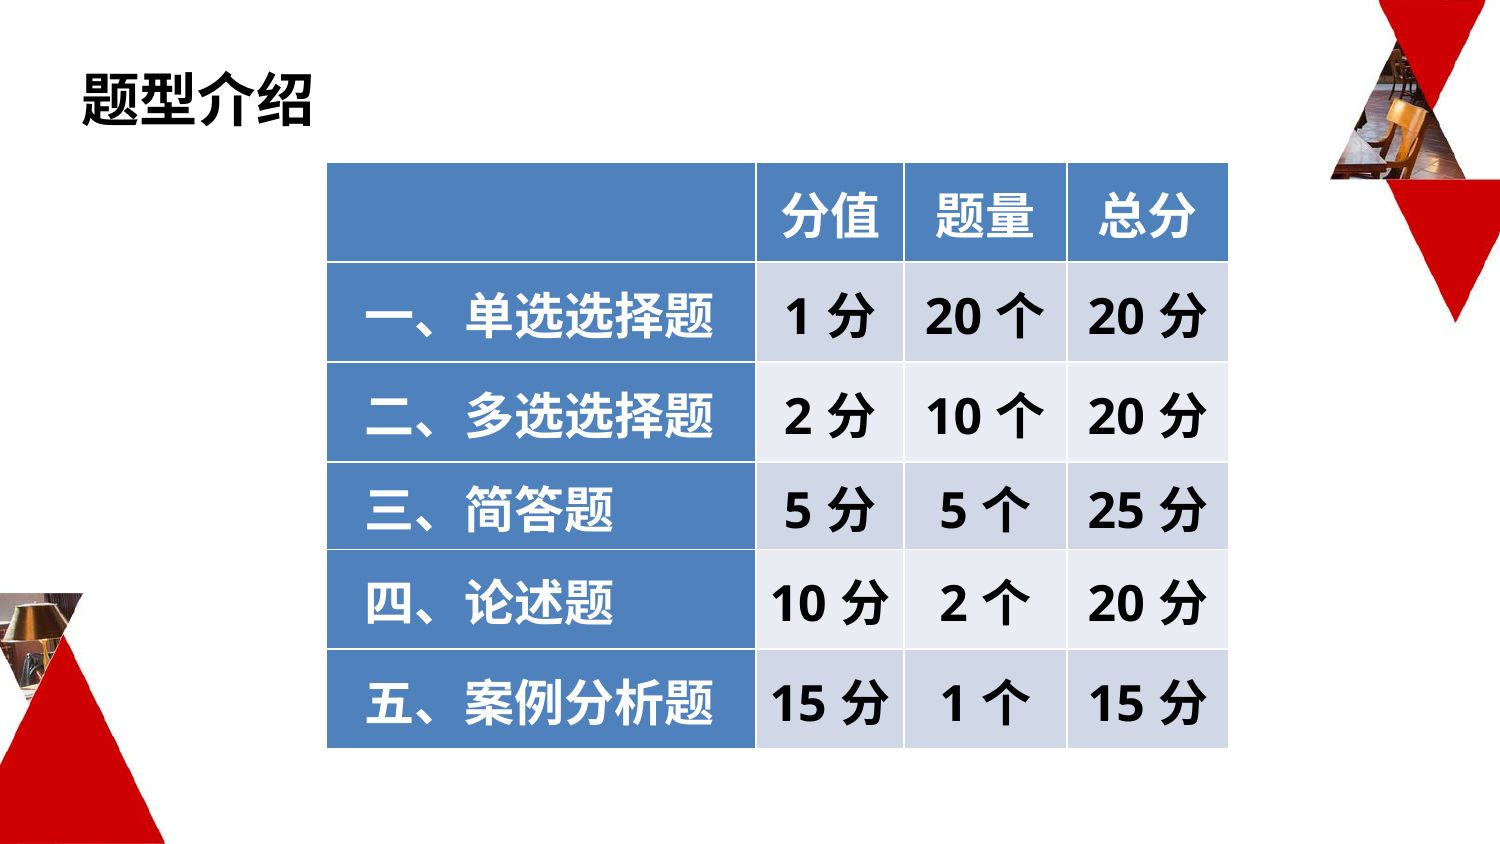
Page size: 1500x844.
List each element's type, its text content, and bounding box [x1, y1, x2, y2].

table_cell 2分 [757, 363, 903, 461]
table_cell 2个 [905, 550, 1066, 648]
table_cell 1个 [905, 650, 1066, 748]
table_cell 20分 [1068, 363, 1228, 461]
table_header 分值 [757, 163, 903, 261]
table_cell 15分 [757, 650, 903, 748]
table_cell 10个 [905, 363, 1066, 461]
table_header 总分 [1068, 163, 1228, 261]
table_cell 1分 [757, 263, 903, 361]
table_cell 一、单选选择题 [327, 263, 755, 361]
table_cell 20分 [1068, 263, 1228, 361]
picture [0, 0, 1500, 844]
table_cell 20分 [1068, 550, 1228, 648]
table_cell 10分 [757, 550, 903, 648]
table_header [327, 163, 755, 261]
table_cell 20个 [905, 263, 1066, 361]
table_cell 25分 [1068, 463, 1228, 549]
text_box 题型介绍 [66, 55, 330, 141]
table_cell 三、简答题 [327, 463, 755, 549]
table_cell 15分 [1068, 650, 1228, 748]
table_cell 二、多选选择题 [327, 363, 755, 461]
table_header 题量 [905, 163, 1066, 261]
table_cell 五、案例分析题 [327, 650, 755, 748]
table_cell 5分 [757, 463, 903, 549]
table_cell 5个 [905, 463, 1066, 549]
table_cell 四、论述题 [327, 550, 755, 648]
